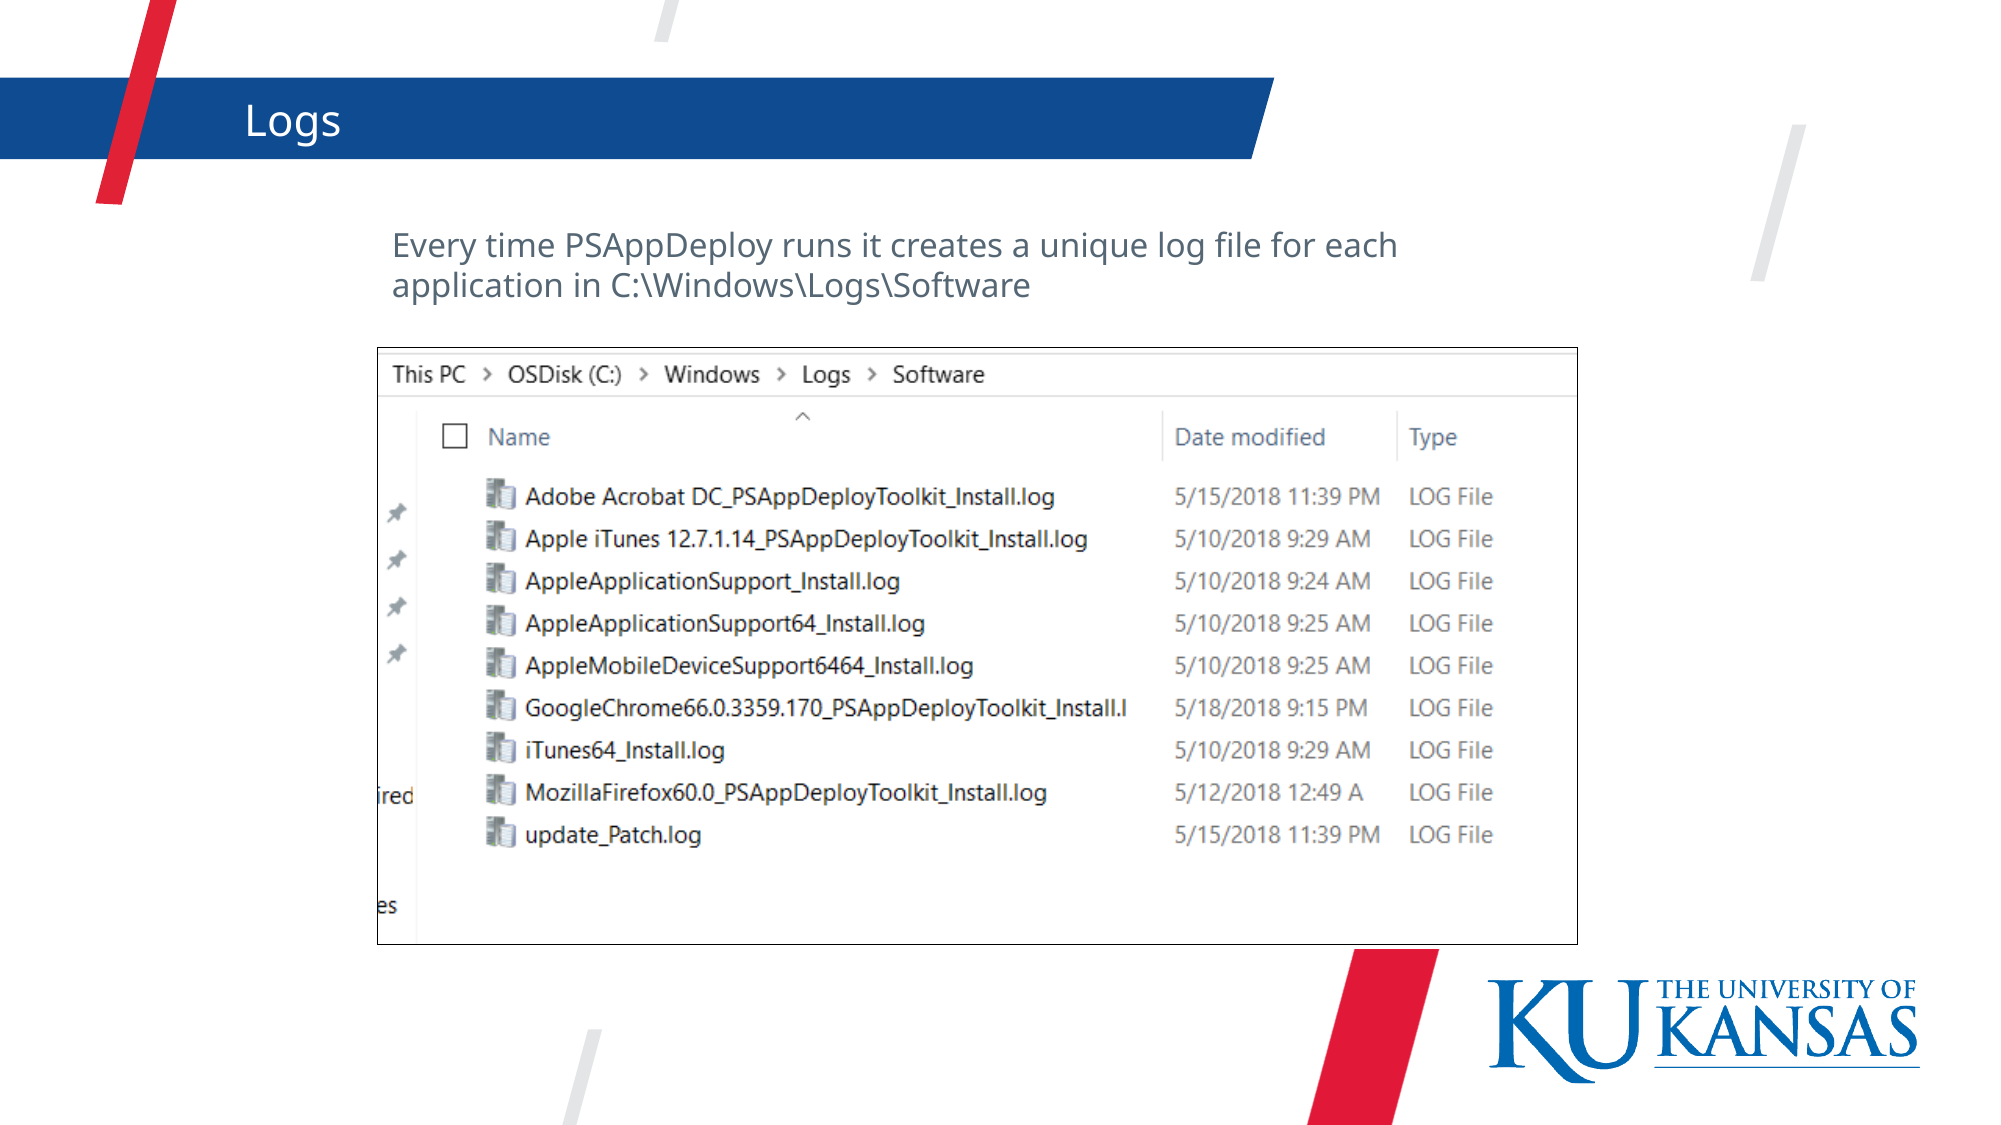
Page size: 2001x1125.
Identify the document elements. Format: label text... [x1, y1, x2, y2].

picture [376, 347, 1578, 945]
text_box [652, 0, 681, 44]
text_box Every time PSAppDeploy runs it creates a unique log file for each application in C:\Windows\Logs\Software [377, 216, 1578, 347]
text_box [561, 1028, 604, 1125]
picture [1205, 947, 1928, 1125]
text_box [1749, 123, 1808, 283]
text_box Logs [229, 85, 1181, 153]
